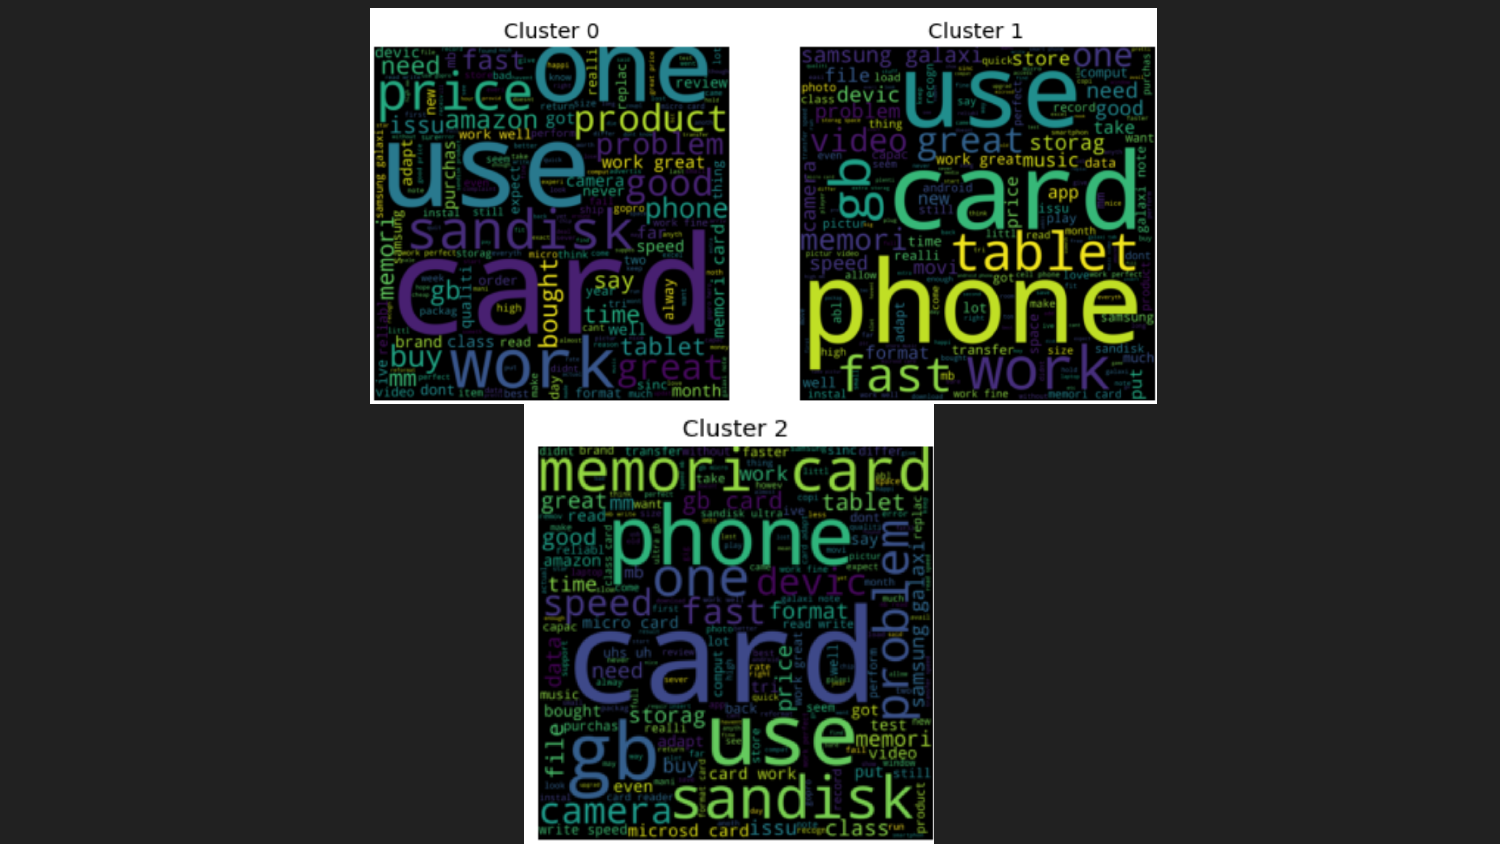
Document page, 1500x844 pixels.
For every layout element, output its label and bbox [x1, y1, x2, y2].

picture [370, 8, 1157, 844]
